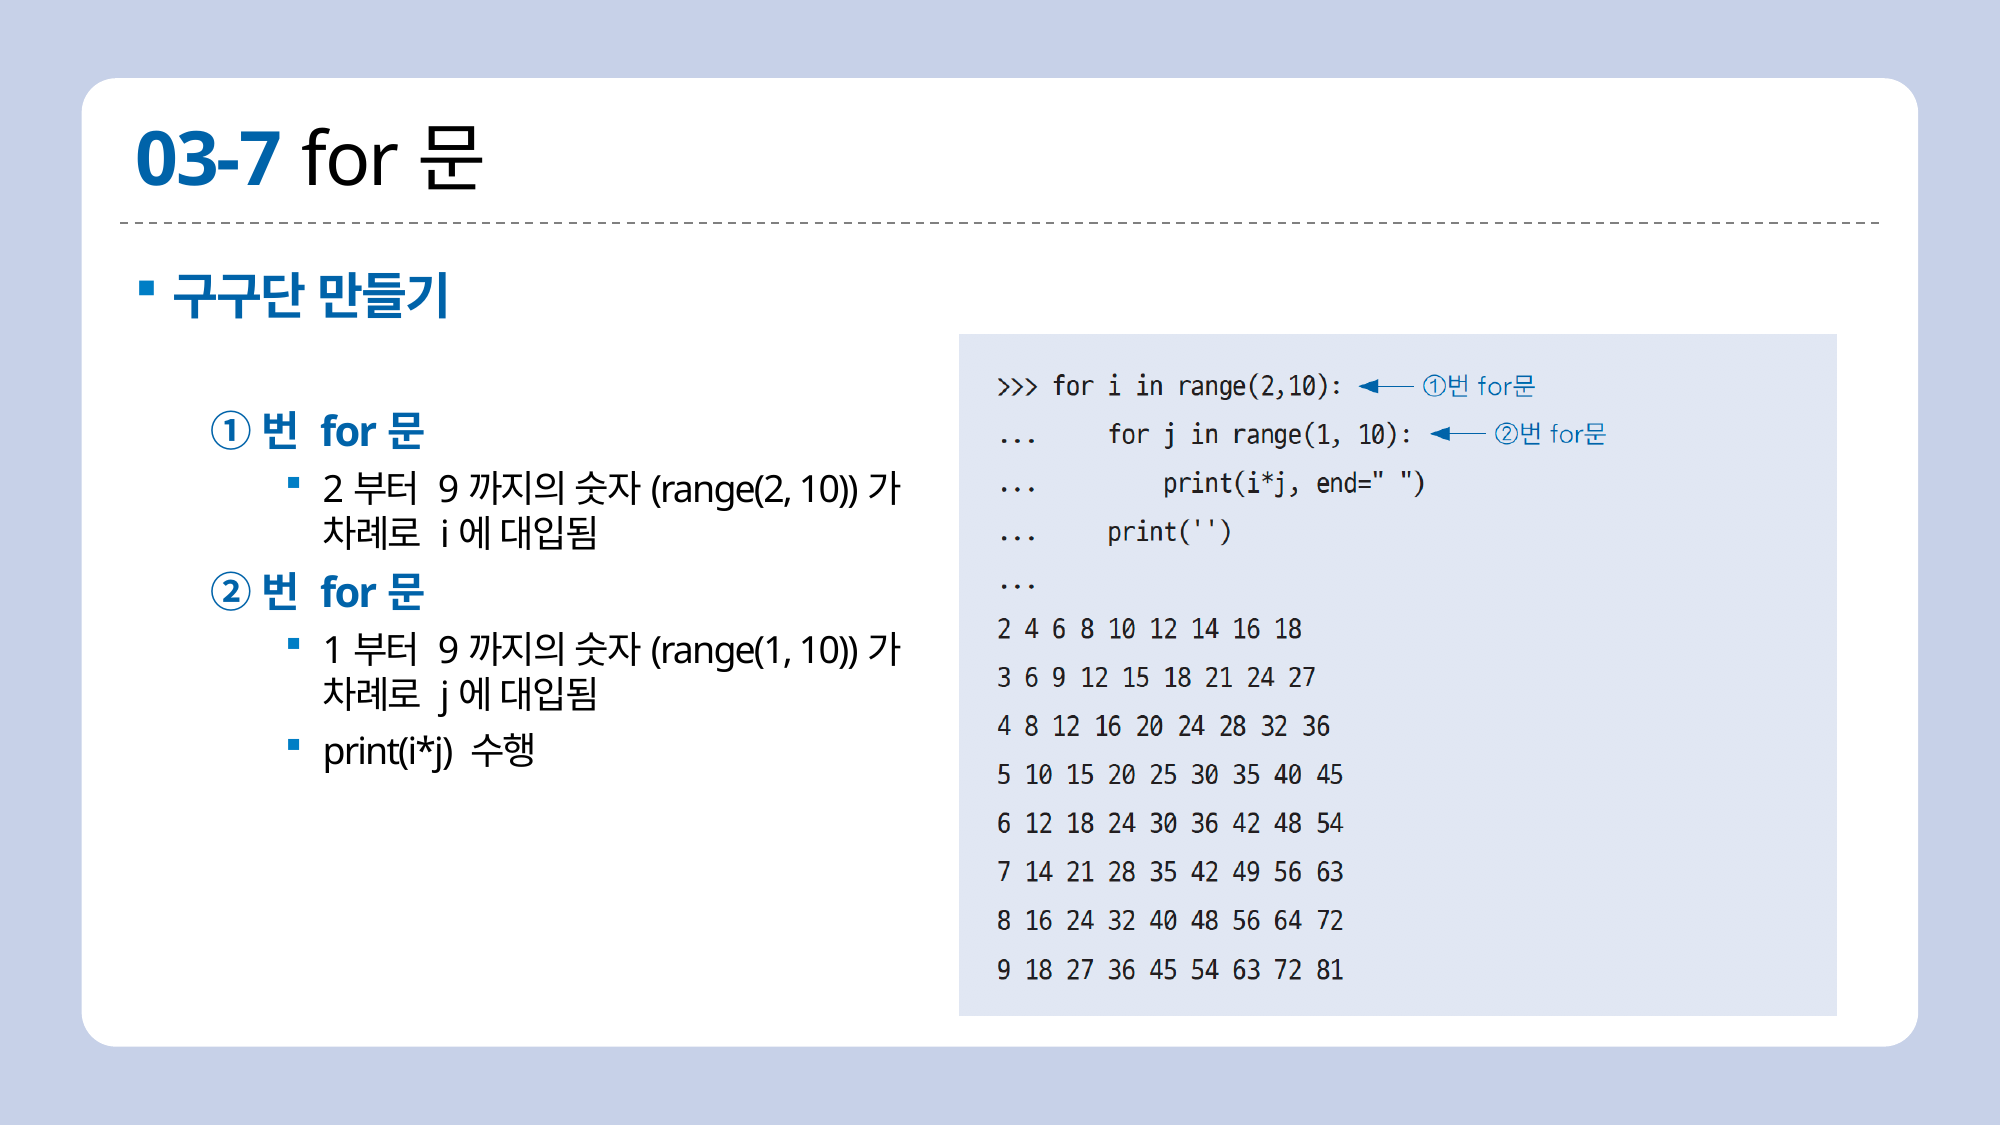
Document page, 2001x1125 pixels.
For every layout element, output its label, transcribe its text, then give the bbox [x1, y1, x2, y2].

title 03-7 for문 [120, 109, 1880, 209]
list 구구단 만들기 ①번 for문 2부터 9까지의 숫자(range(2, 10))가 차례로 i에 대입됨 ②번 for문 1부터 9까지의 숫자(range(1, 10))가 차례로 j에 대입됨 print(i*j) 수행 [120, 257, 1880, 1009]
picture [959, 334, 1837, 1016]
